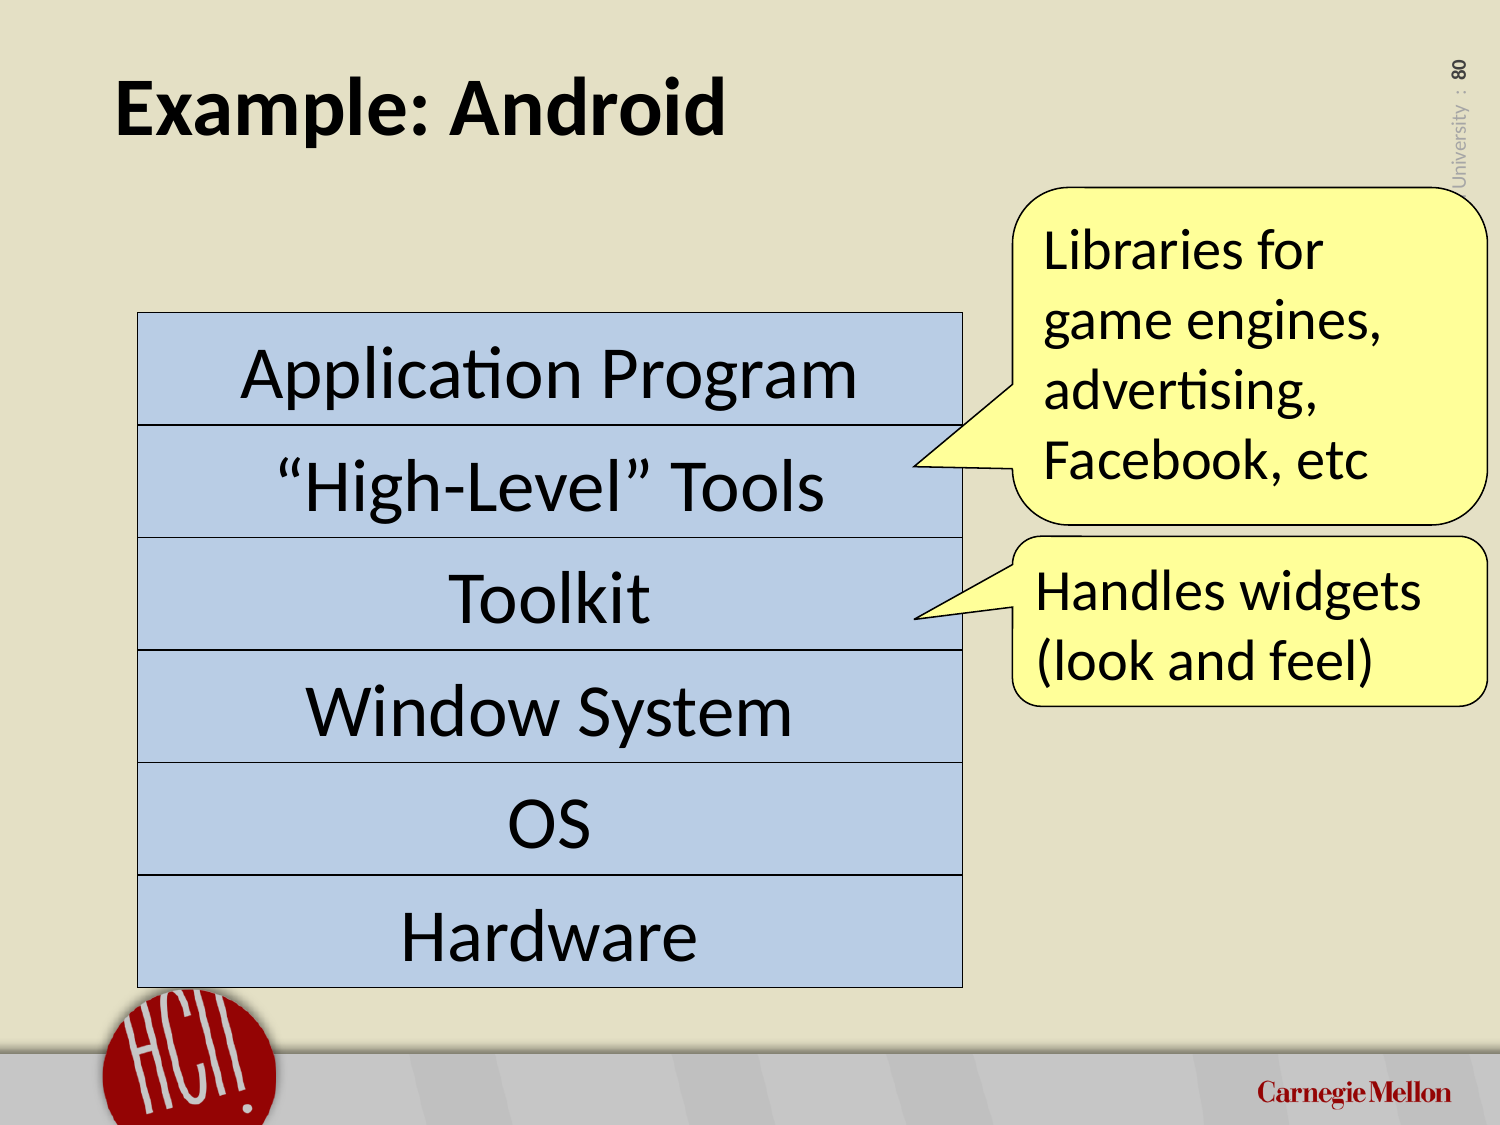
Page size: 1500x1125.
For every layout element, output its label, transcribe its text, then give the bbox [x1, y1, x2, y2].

picture [0, 0, 1500, 1125]
text_box Handles widgets (look and feel) [966, 536, 1488, 707]
title Example: Android [99, 45, 1425, 233]
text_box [137, 312, 963, 988]
text_box Libraries for game engines, advertising, Facebook, etc [966, 187, 1488, 526]
